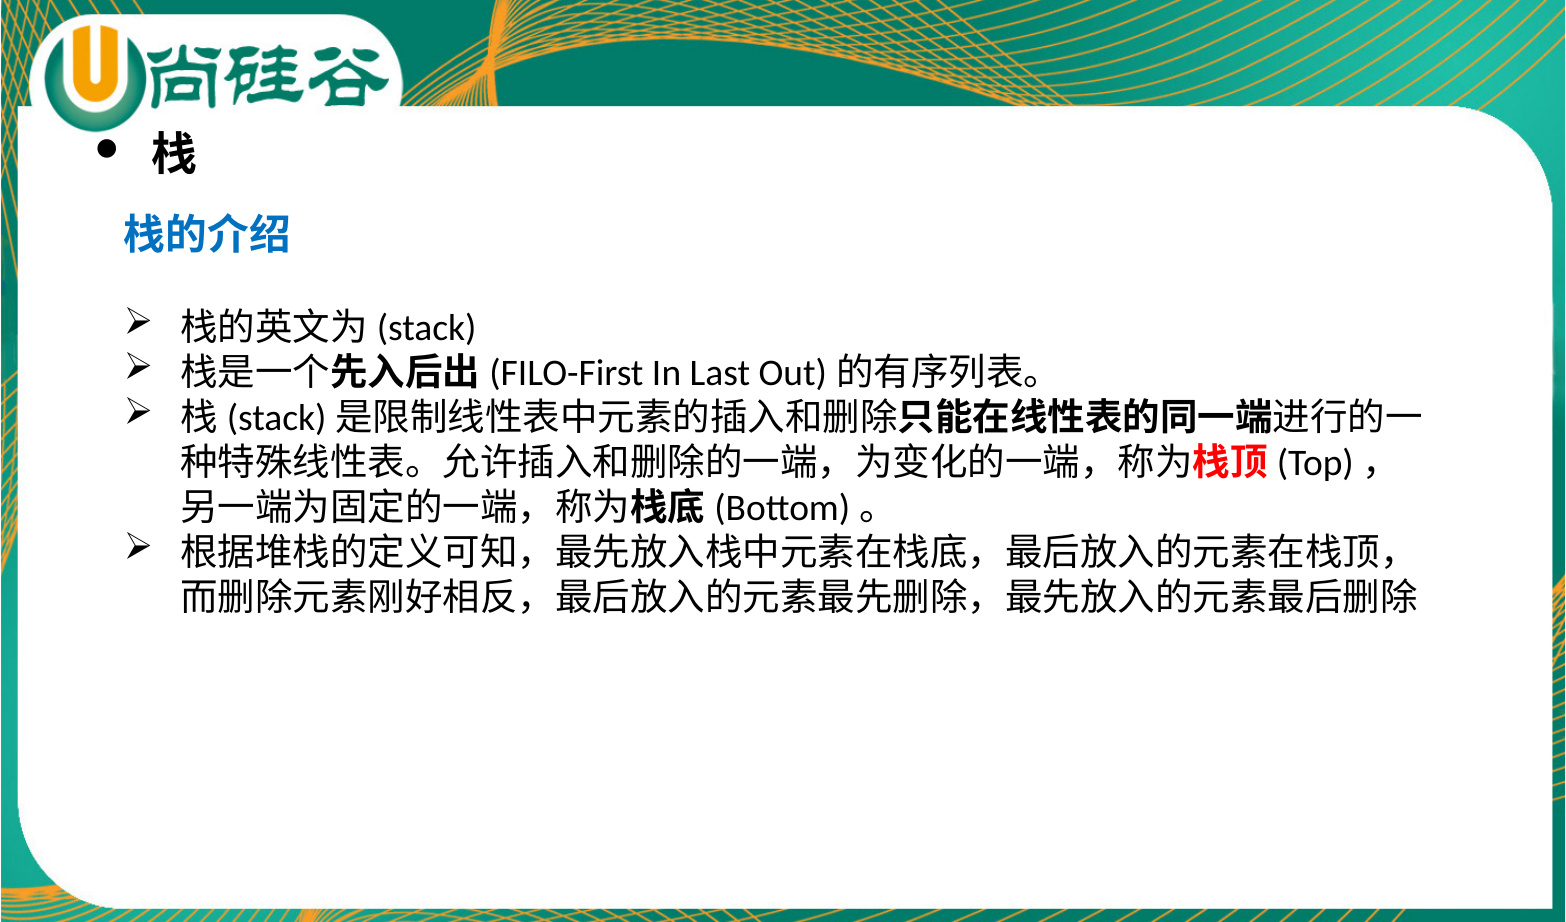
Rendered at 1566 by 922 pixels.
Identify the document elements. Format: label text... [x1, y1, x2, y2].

picture [0, 0, 1566, 922]
text_box 栈 [79, 123, 1325, 188]
text_box 栈的介绍 栈的英文为(stack) 栈是一个先入后出(FILO-First In Last Out)的有序列表。 栈(stack)是限制线性表中元素的插入和删除只能在线性表的同一端进行的一种特殊线性表。允许插入和删除的一端，为变化的一端，称为栈顶(Top)，另一端为固定的一端，称为栈底(Bottom)。 根据堆栈的定义可知，最先放入栈中元素在栈底，最后放入的元素在栈顶，而删除元素刚好相反，最后放入的元素最先删除，最先放入的元素最后删除 [109, 200, 1445, 716]
